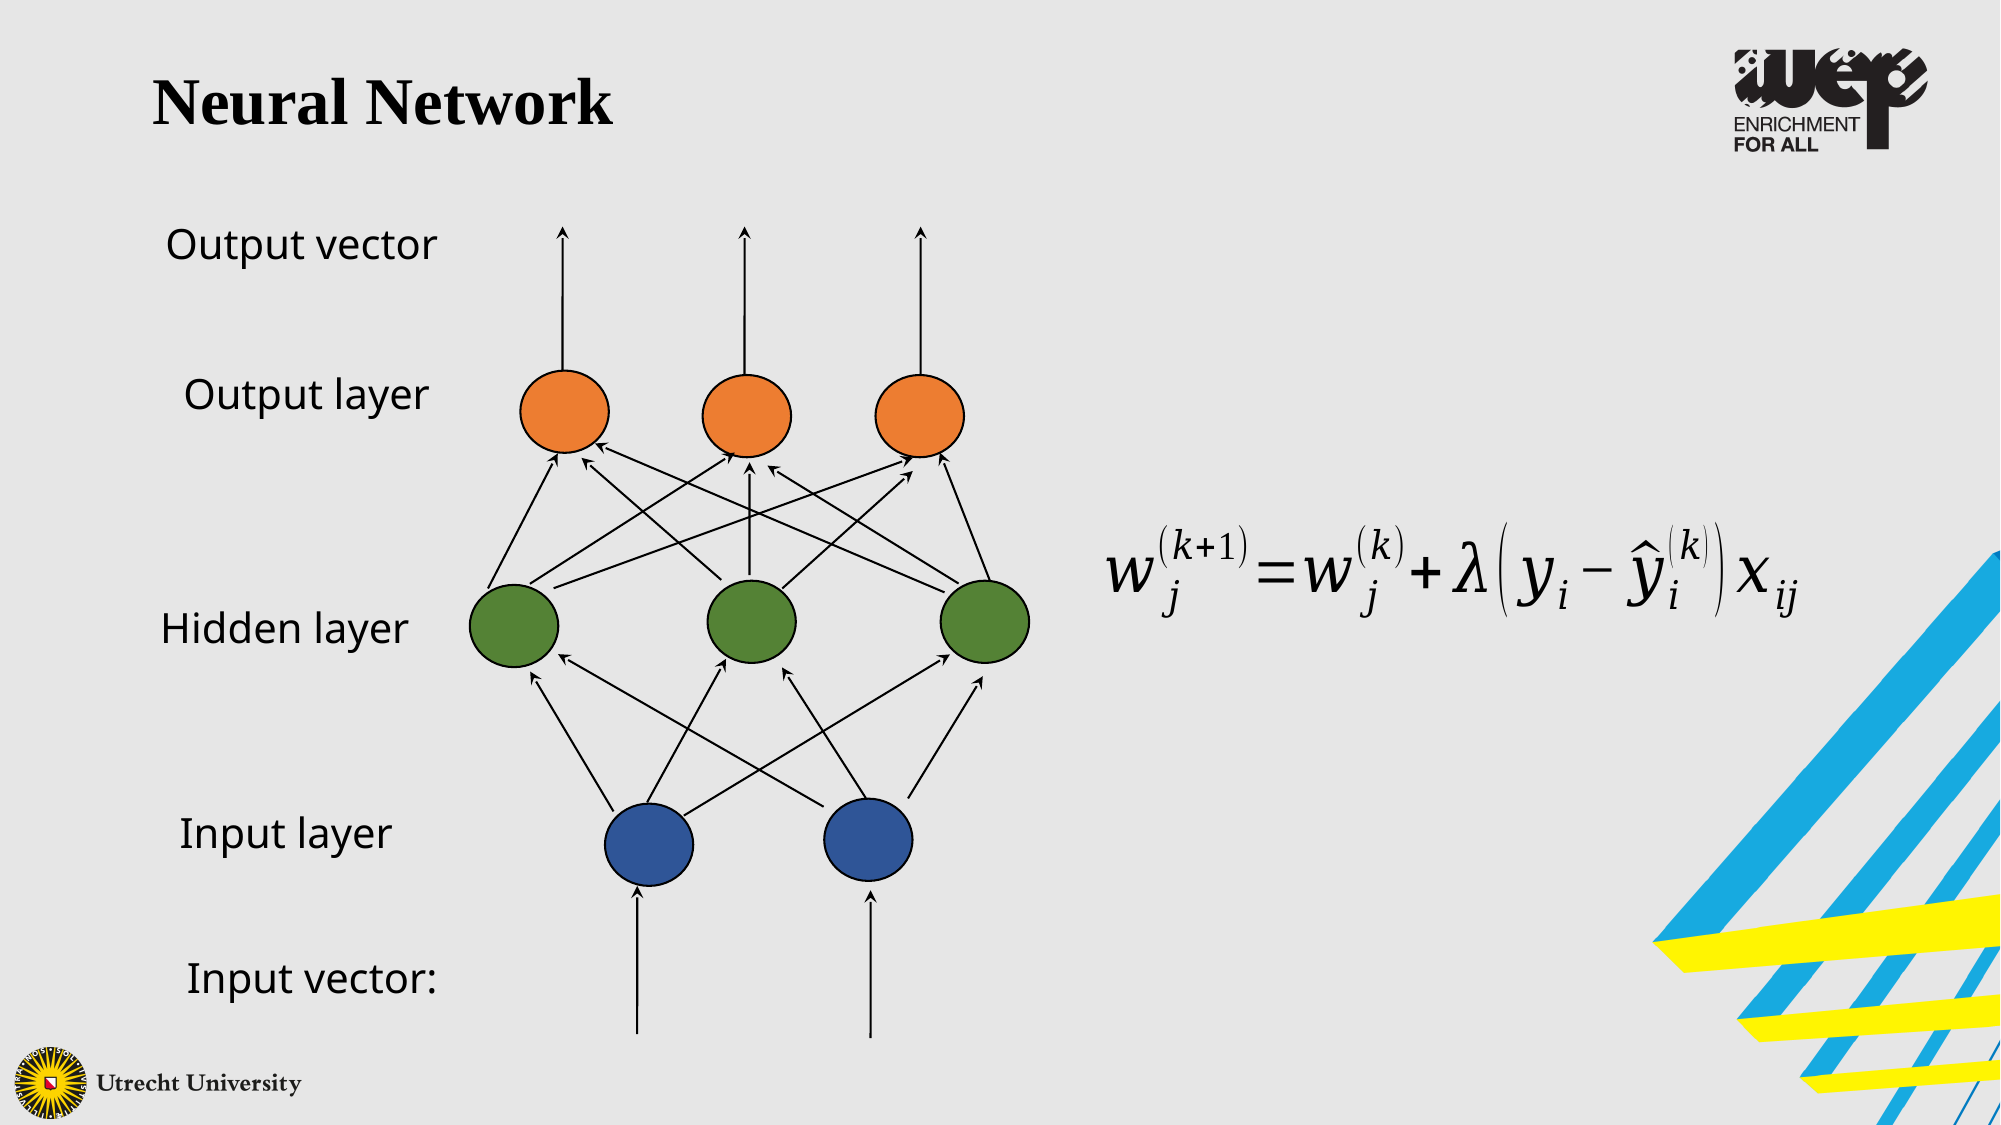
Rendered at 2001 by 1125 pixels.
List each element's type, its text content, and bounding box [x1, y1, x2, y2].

picture [0, 0, 2001, 1125]
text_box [469, 226, 1030, 1039]
text_box Input layer [164, 798, 409, 865]
text_box Output layer [168, 359, 446, 425]
text_box Hidden layer [145, 594, 425, 660]
text_box Output vector [150, 209, 454, 275]
text_box Neural Network [137, 59, 1863, 206]
